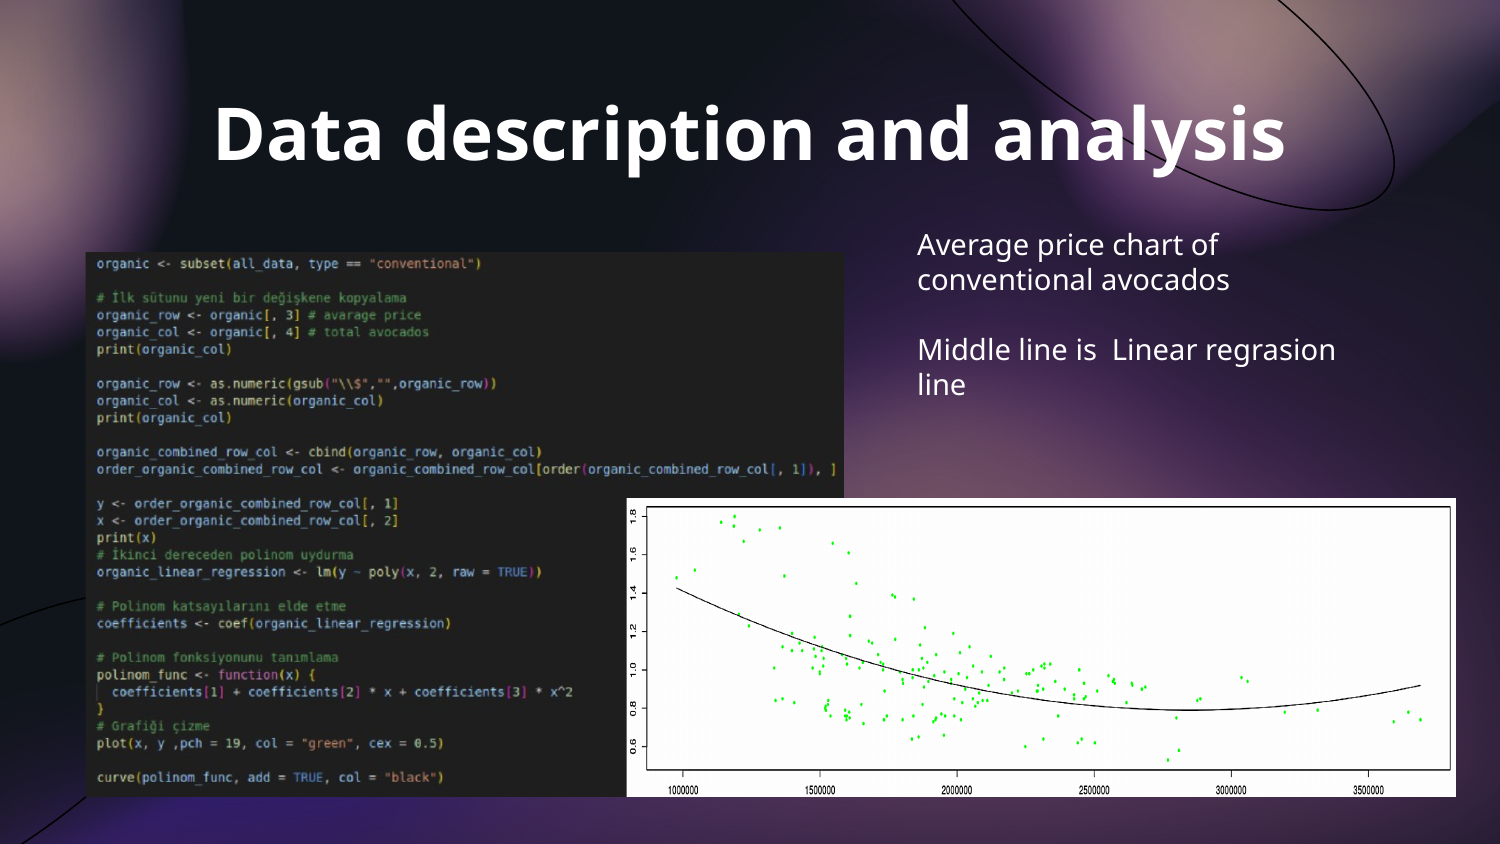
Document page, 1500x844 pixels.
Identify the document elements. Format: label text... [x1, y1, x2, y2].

text_box Average price chart of conventional avocados Middle line is Linear regrasion line [902, 211, 1415, 293]
text_box Data description and analysis [118, 72, 1382, 167]
picture [955, 0, 1348, 72]
picture [0, 0, 1500, 844]
picture [1182, 124, 1393, 209]
